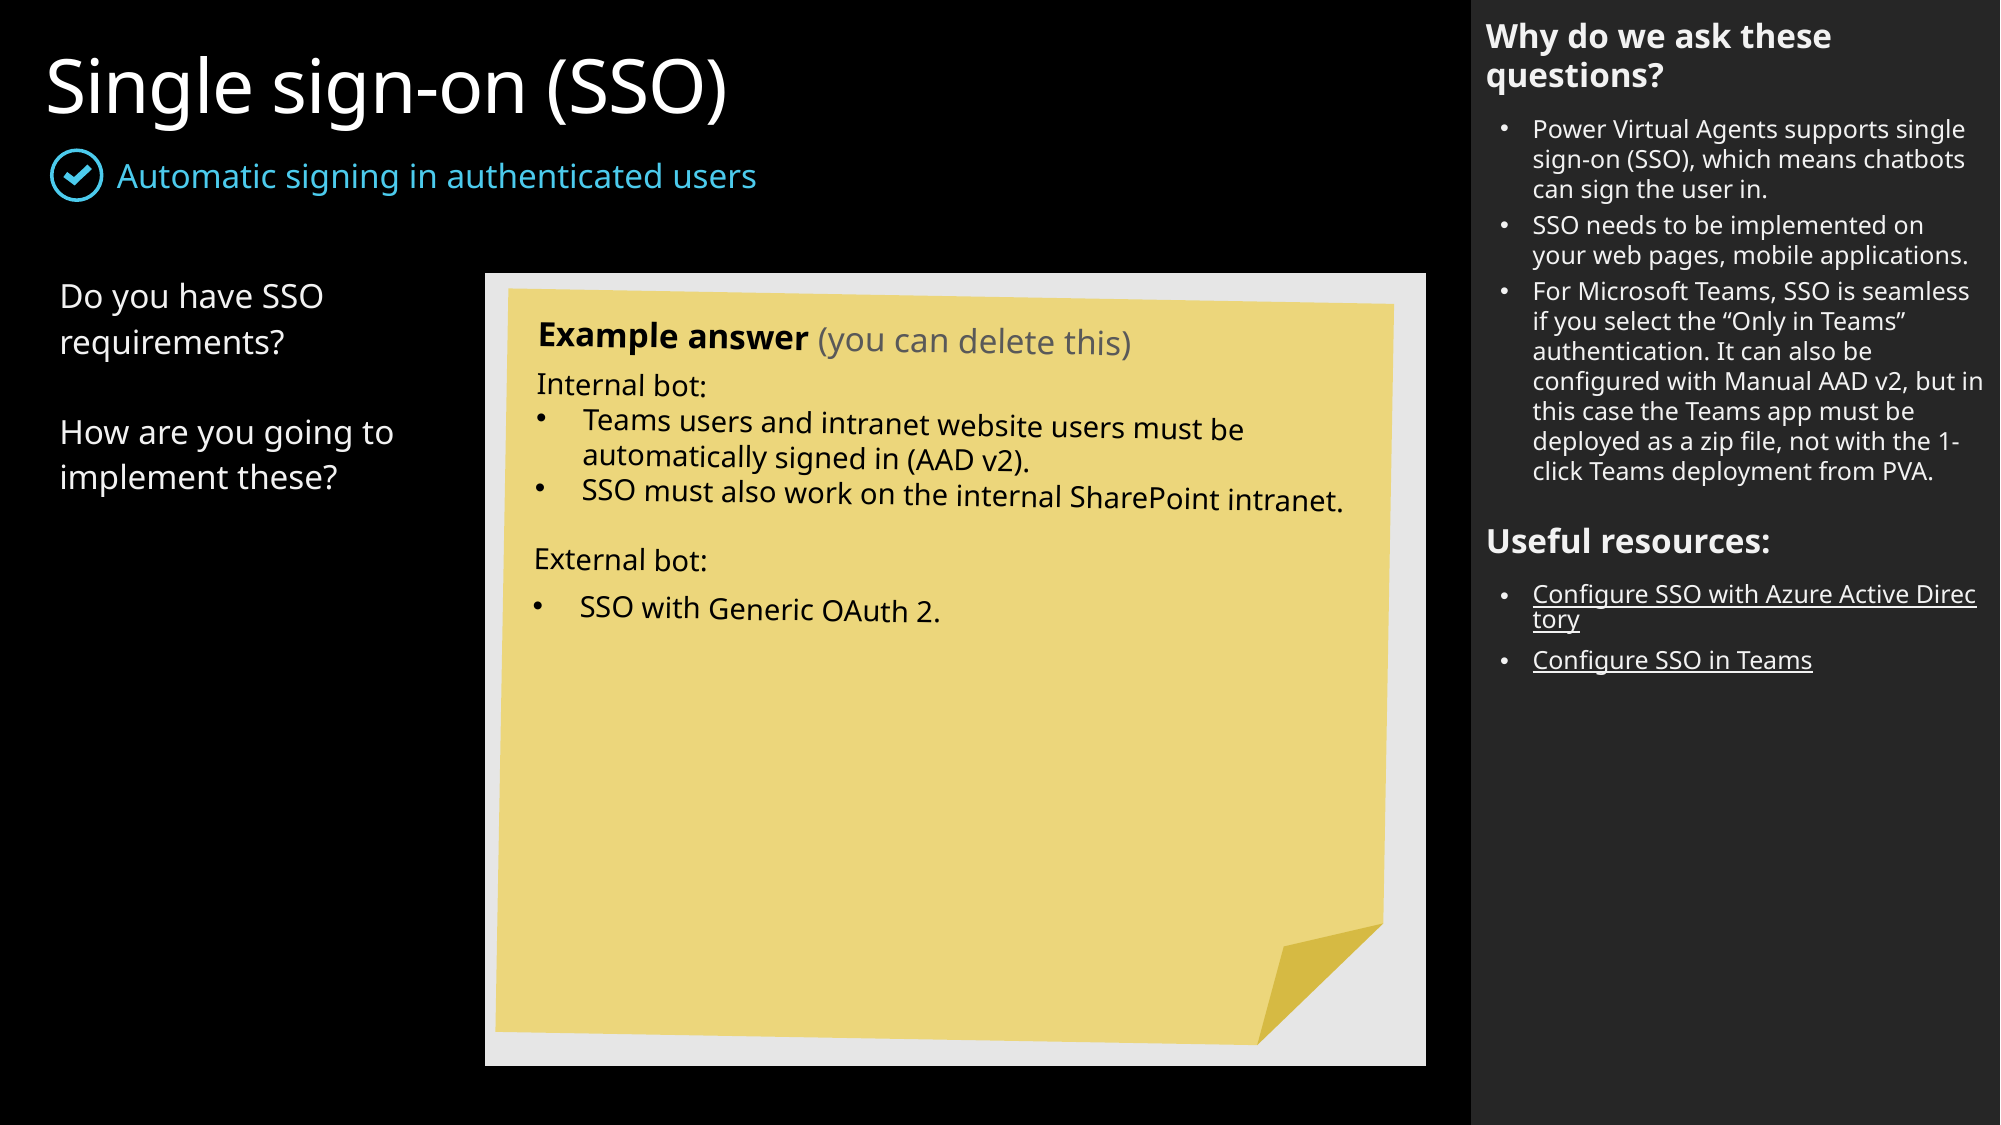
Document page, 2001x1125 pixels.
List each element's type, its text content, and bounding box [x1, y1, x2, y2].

table_header Do you have SSO requirements? How are you going to implement these? [59, 273, 485, 1066]
list Why do we ask these questions? Power Virtual Agents supports single sign-on (SSO), which means chatbots can sign the user in. SSO needs to be implemented on your web pages, mobile applications. For Microsoft Teams, SSO is seamless if you select the “Only in Teams” authentication. It can also be configured with Manual AAD v2, but in this case the Teams app must be deployed as a zip file, not with the 1-click Teams deployment from PVA. Useful resources: Configure SSO with Azure Active Directory Configure SSO in Teams [1471, 0, 2000, 627]
table_header [485, 273, 1426, 1066]
list Single sign-on (SSO) [45, 38, 1427, 130]
list Automatic signing in authenticated users [116, 155, 1427, 196]
text_box Example answer (you can delete this) Internal bot: Teams users and intranet website users must be automatically signed in (AAD v2). SSO must also work on the internal SharePoint intranet. External bot: SSO with Generic OAuth 2. [495, 288, 1395, 1046]
